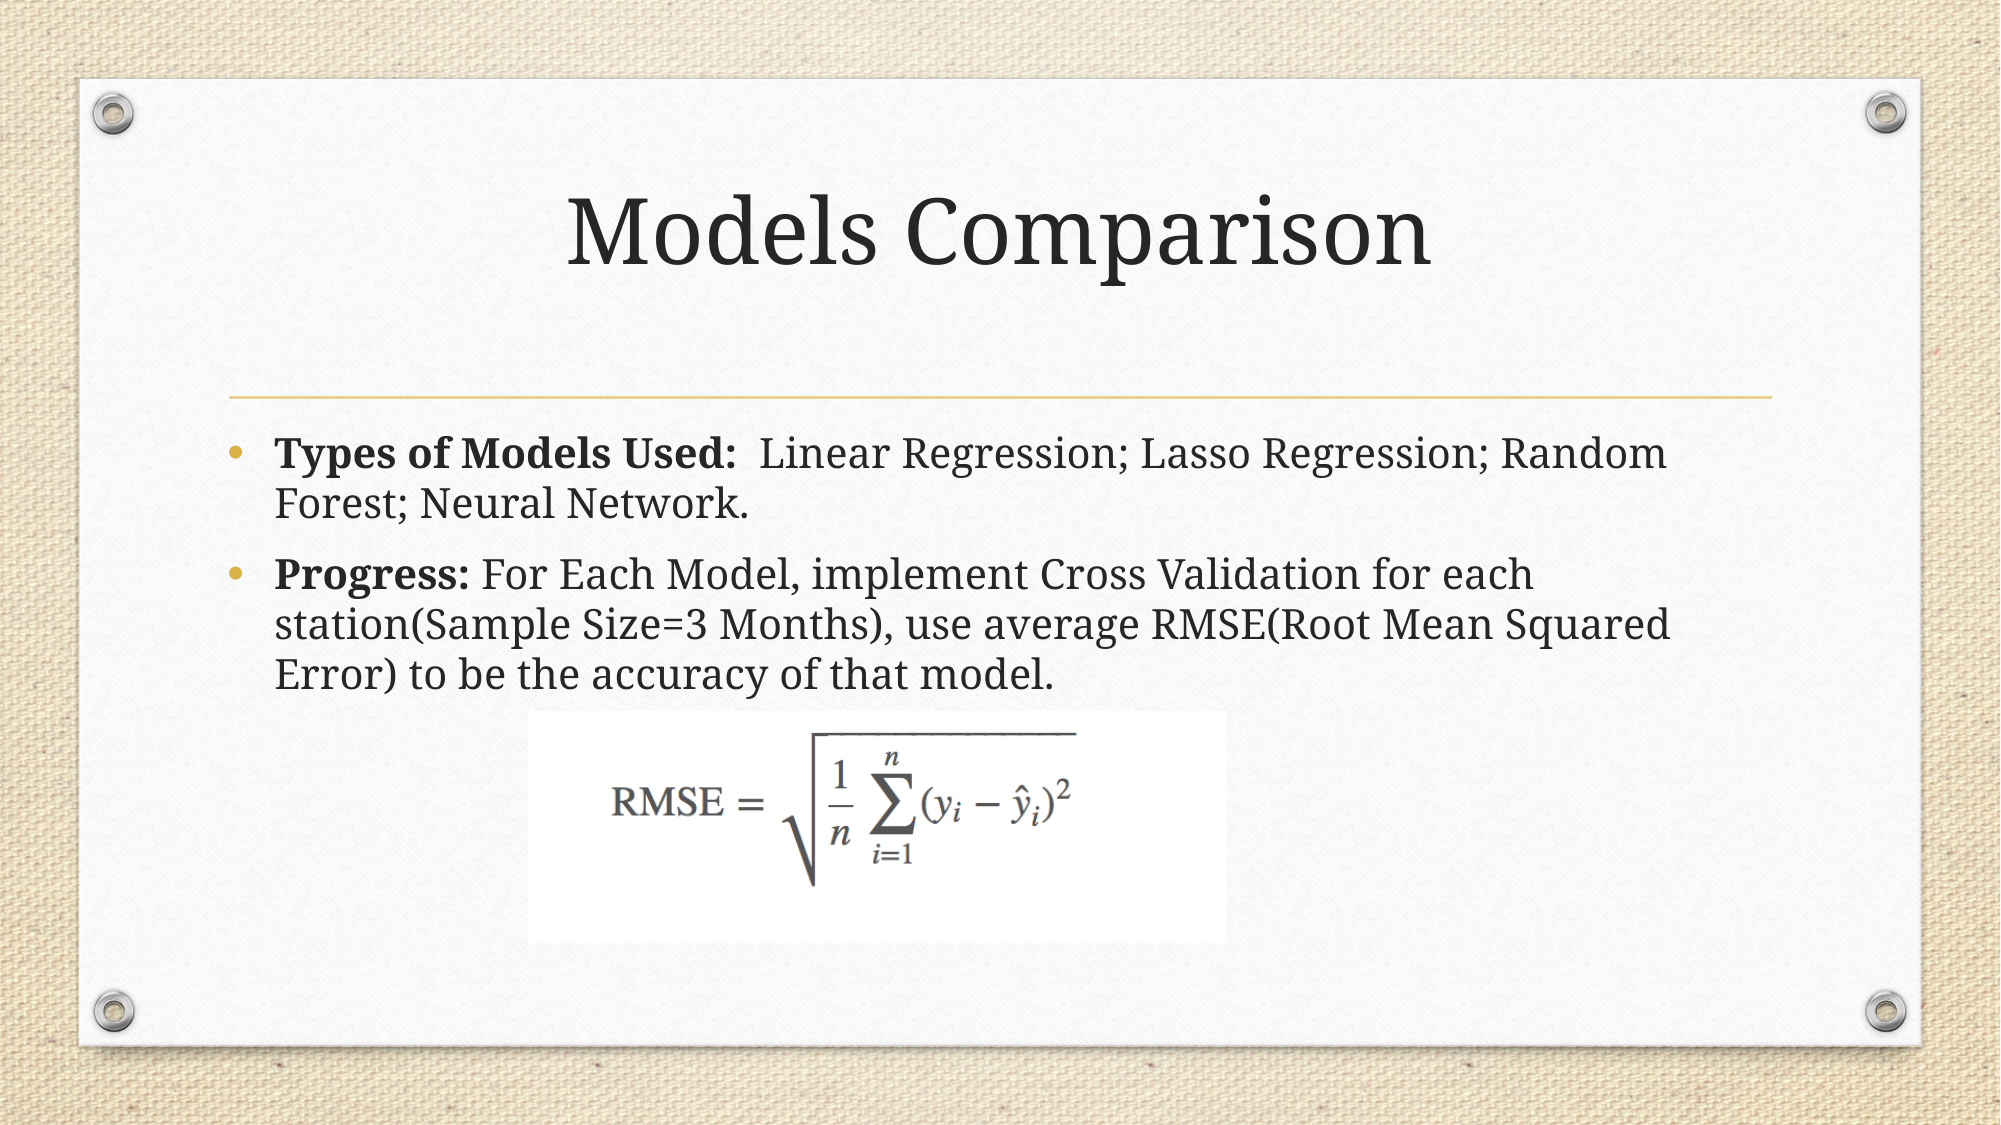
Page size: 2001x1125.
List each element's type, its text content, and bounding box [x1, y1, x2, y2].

title Models Comparison [212, 120, 1788, 335]
list Types of Models Used: Linear Regression; Lasso Regression; Random Forest; Neural Network. Progress: For Each Model, implement Cross Validation for each station(Sample Size=3 Months), use average RMSE(Root Mean Squared Error) to be the accuracy of that model. [212, 419, 1788, 1034]
picture [0, 0, 2001, 1125]
